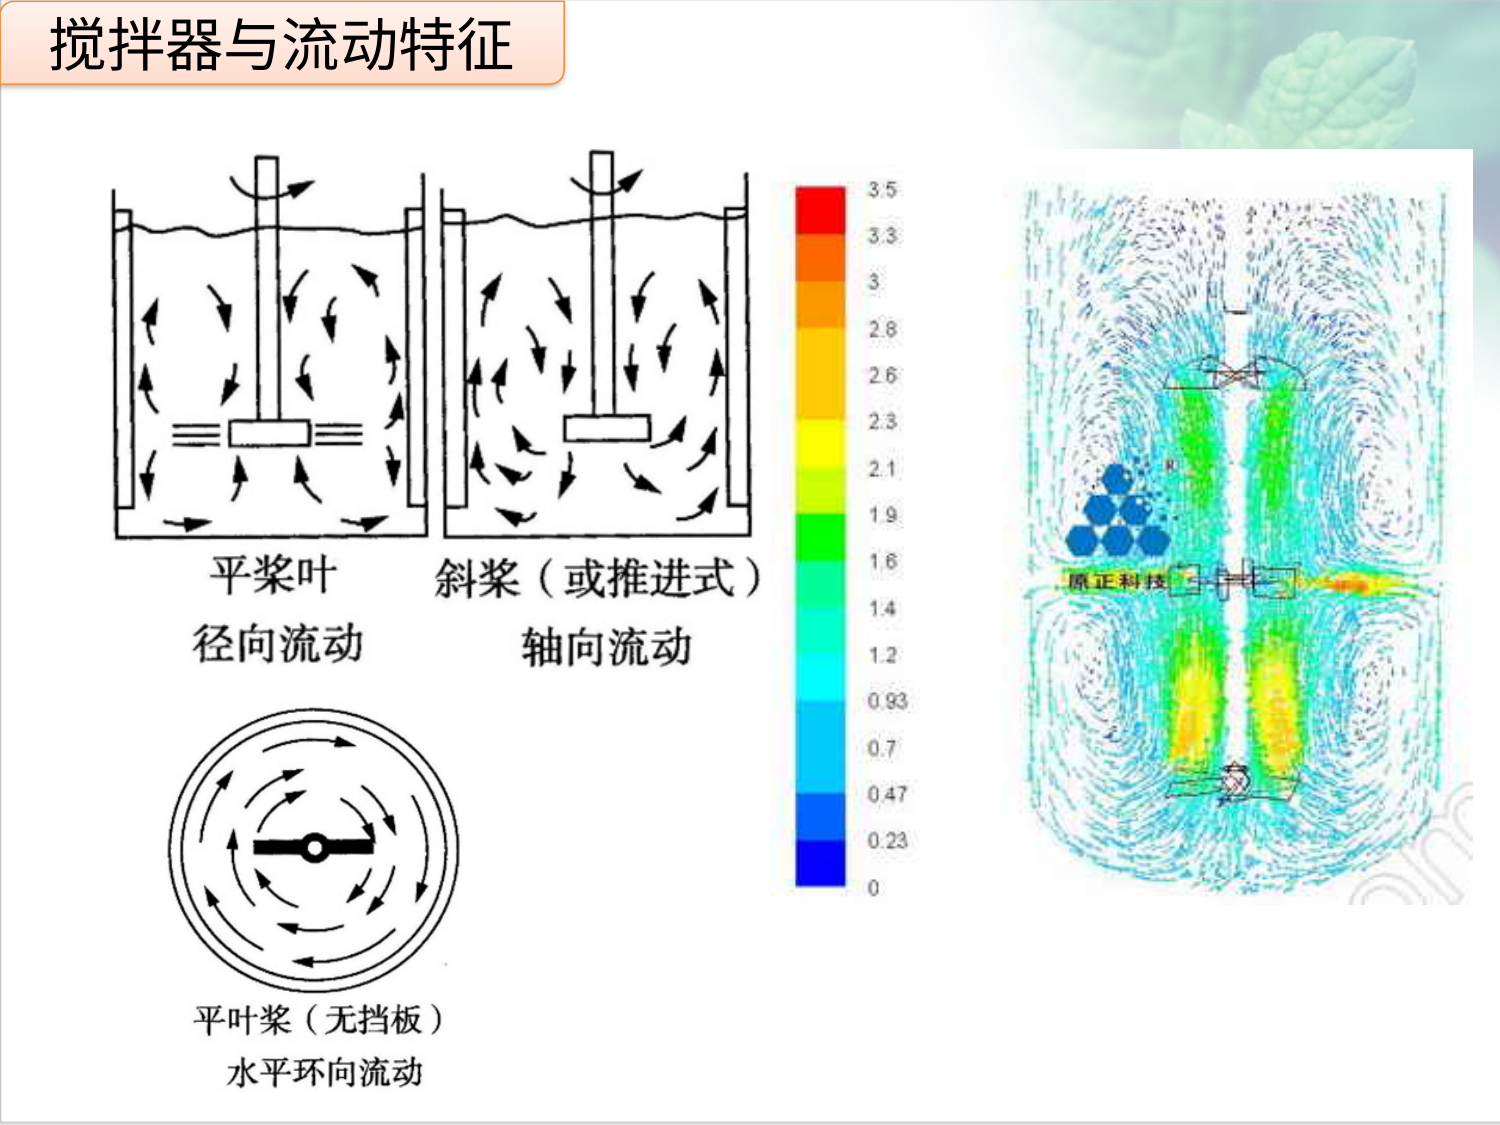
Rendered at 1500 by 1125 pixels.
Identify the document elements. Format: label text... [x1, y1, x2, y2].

picture [0, 0, 10, 8]
picture [0, 0, 1500, 1125]
text_box 搅拌器与流动特征 [0, 0, 565, 85]
